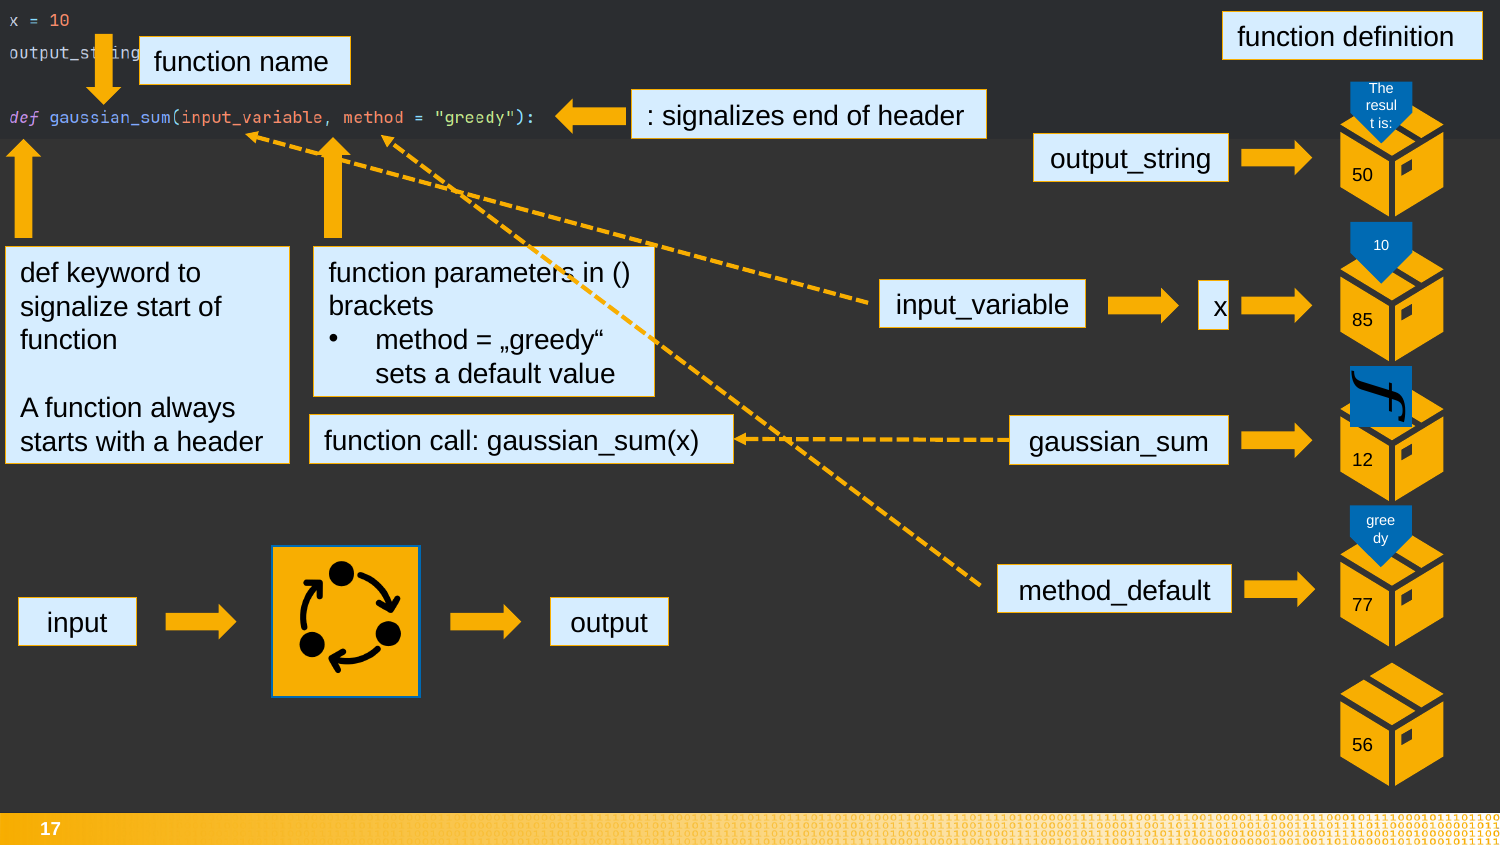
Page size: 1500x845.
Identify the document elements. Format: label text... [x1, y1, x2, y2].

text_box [1340, 662, 1444, 786]
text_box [1340, 377, 1444, 501]
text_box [1340, 237, 1444, 362]
slide_number 17 [5, 816, 62, 841]
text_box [1340, 93, 1444, 217]
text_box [244, 133, 869, 303]
picture [0, 0, 1500, 845]
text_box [380, 134, 981, 586]
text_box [1340, 523, 1444, 647]
footer [103, 816, 1273, 841]
